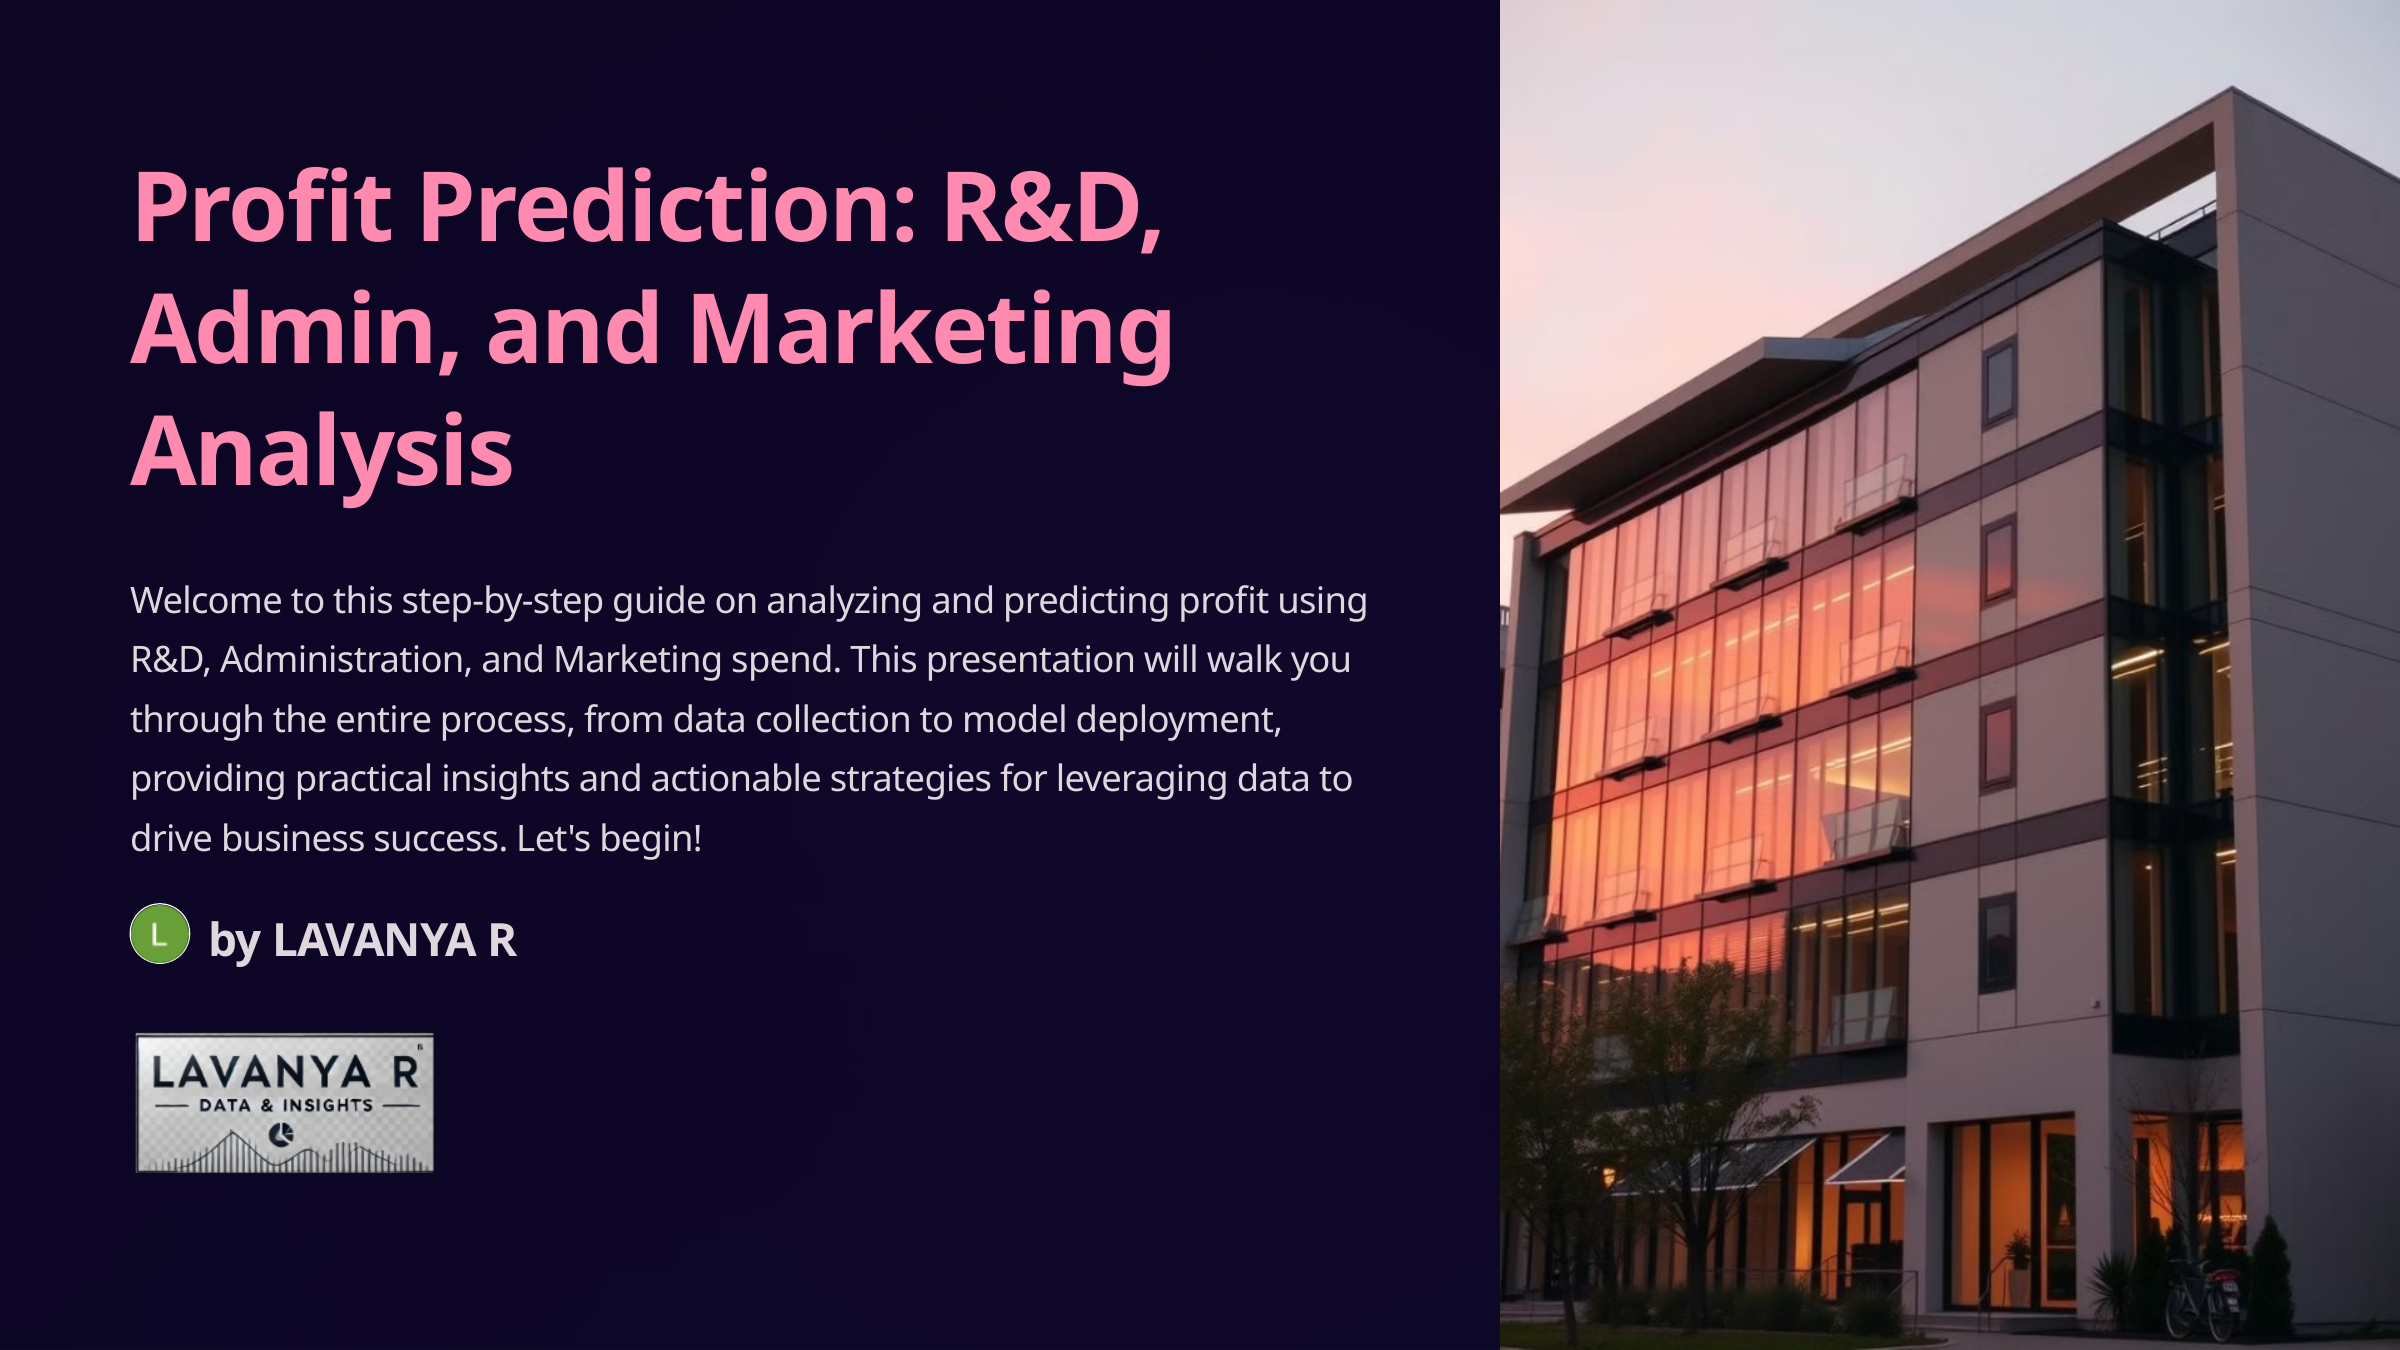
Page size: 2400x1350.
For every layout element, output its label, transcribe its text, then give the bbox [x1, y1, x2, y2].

picture [1499, 0, 2400, 1350]
picture [131, 904, 189, 963]
text_box by LAVANYA R [208, 901, 532, 967]
text_box Welcome to this step-by-step guide on analyzing and predicting profit using R&D, Administration, and Marketing spend. This presentation will walk you through the entire process, from data collection to model deployment, providing practical insights and actionable strategies for leveraging data to drive business success. Let's begin! [130, 561, 1370, 860]
picture [131, 1031, 438, 1176]
text_box Profit Prediction: R&D, Admin, and Marketing Analysis [130, 139, 1370, 506]
